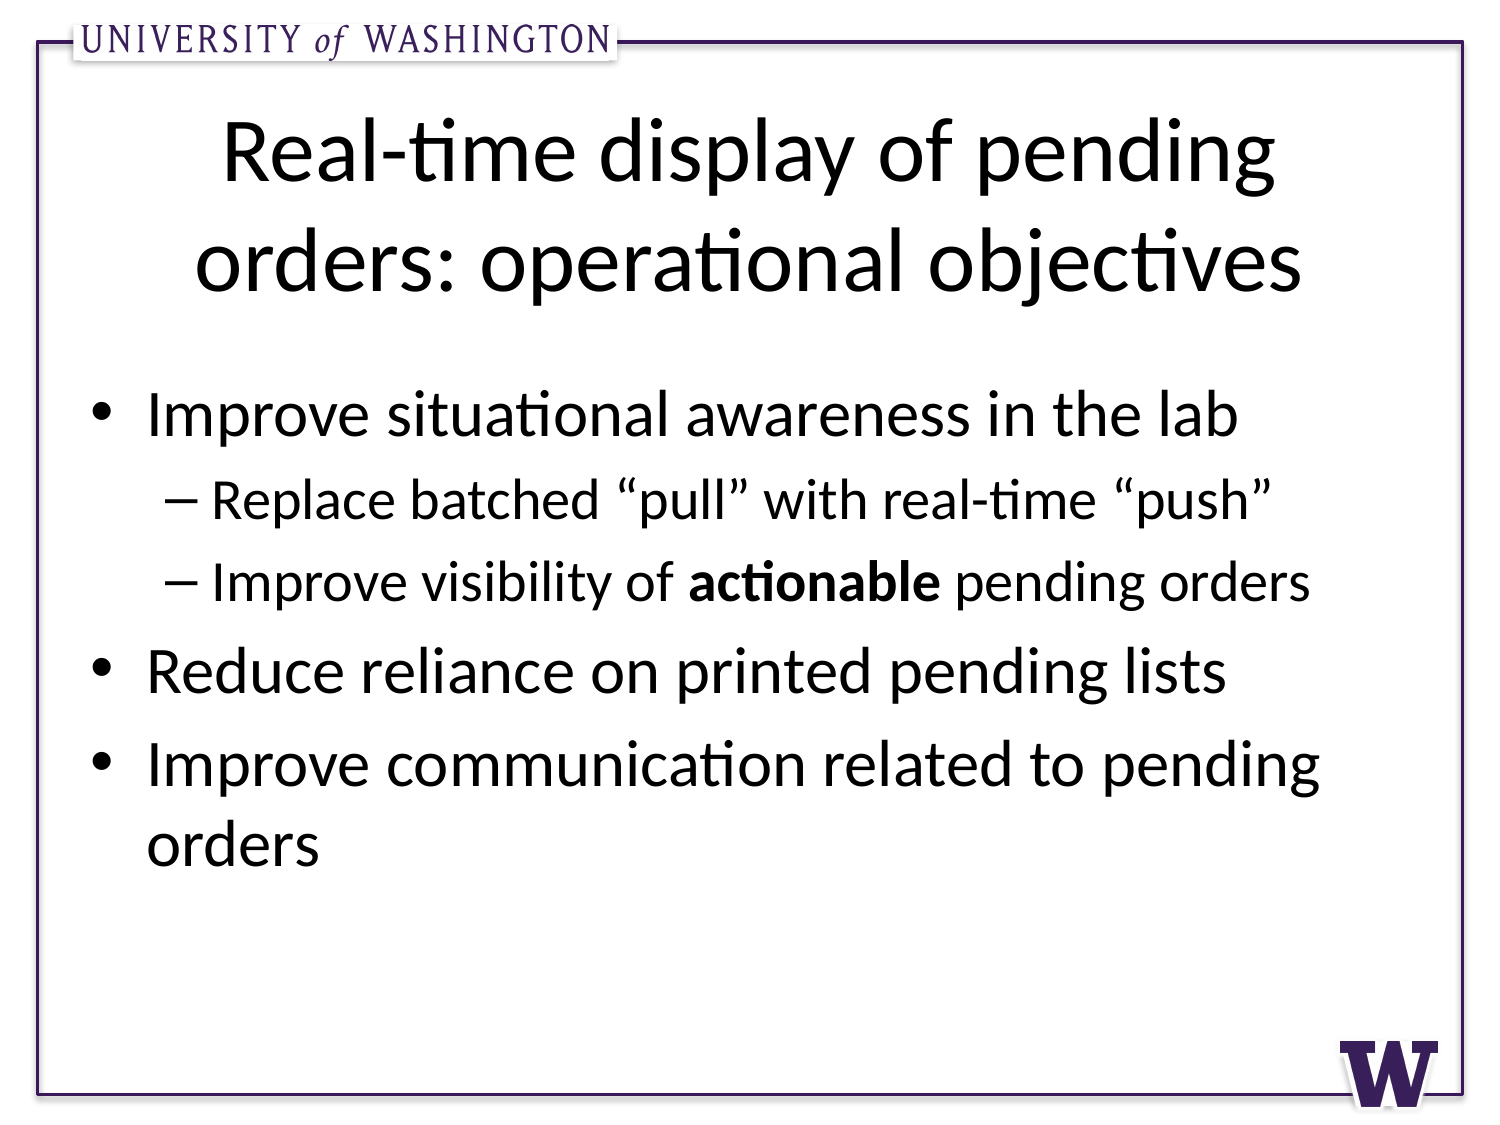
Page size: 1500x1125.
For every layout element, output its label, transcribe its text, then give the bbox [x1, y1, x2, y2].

picture [81, 24, 609, 61]
picture [1340, 1041, 1438, 1107]
list Improve situational awareness in the lab Replace batched “pull” with real-time “push” Improve visibility of actionable pending orders Reduce reliance on printed pending lists Improve communication related to pending orders [75, 362, 1425, 1063]
title Real-time display of pending orders: operational objectives [75, 112, 1425, 288]
